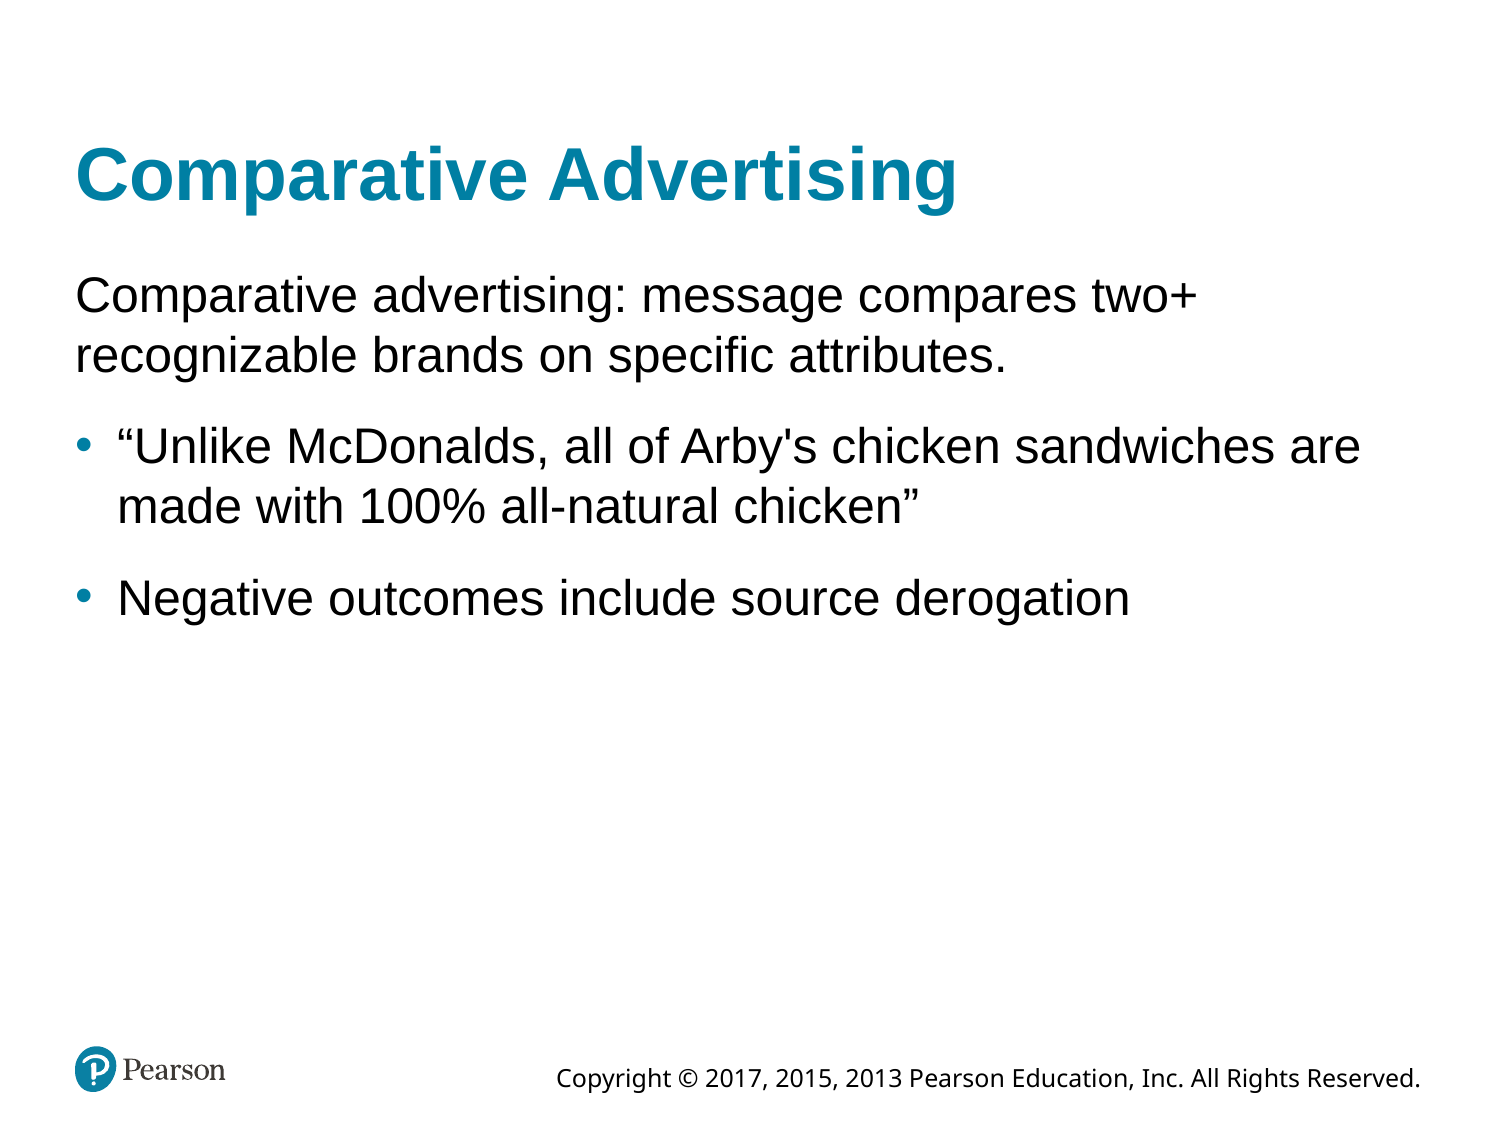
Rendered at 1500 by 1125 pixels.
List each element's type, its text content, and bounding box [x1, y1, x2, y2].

list Comparative advertising: message compares two+ recognizable brands on specific attributes. “Unlike McDonalds, all of Arby's chicken sandwiches are made with 100% all-natural chicken” Negative outcomes include source derogation [75, 262, 1425, 1005]
title Comparative Advertising [75, 35, 1425, 216]
